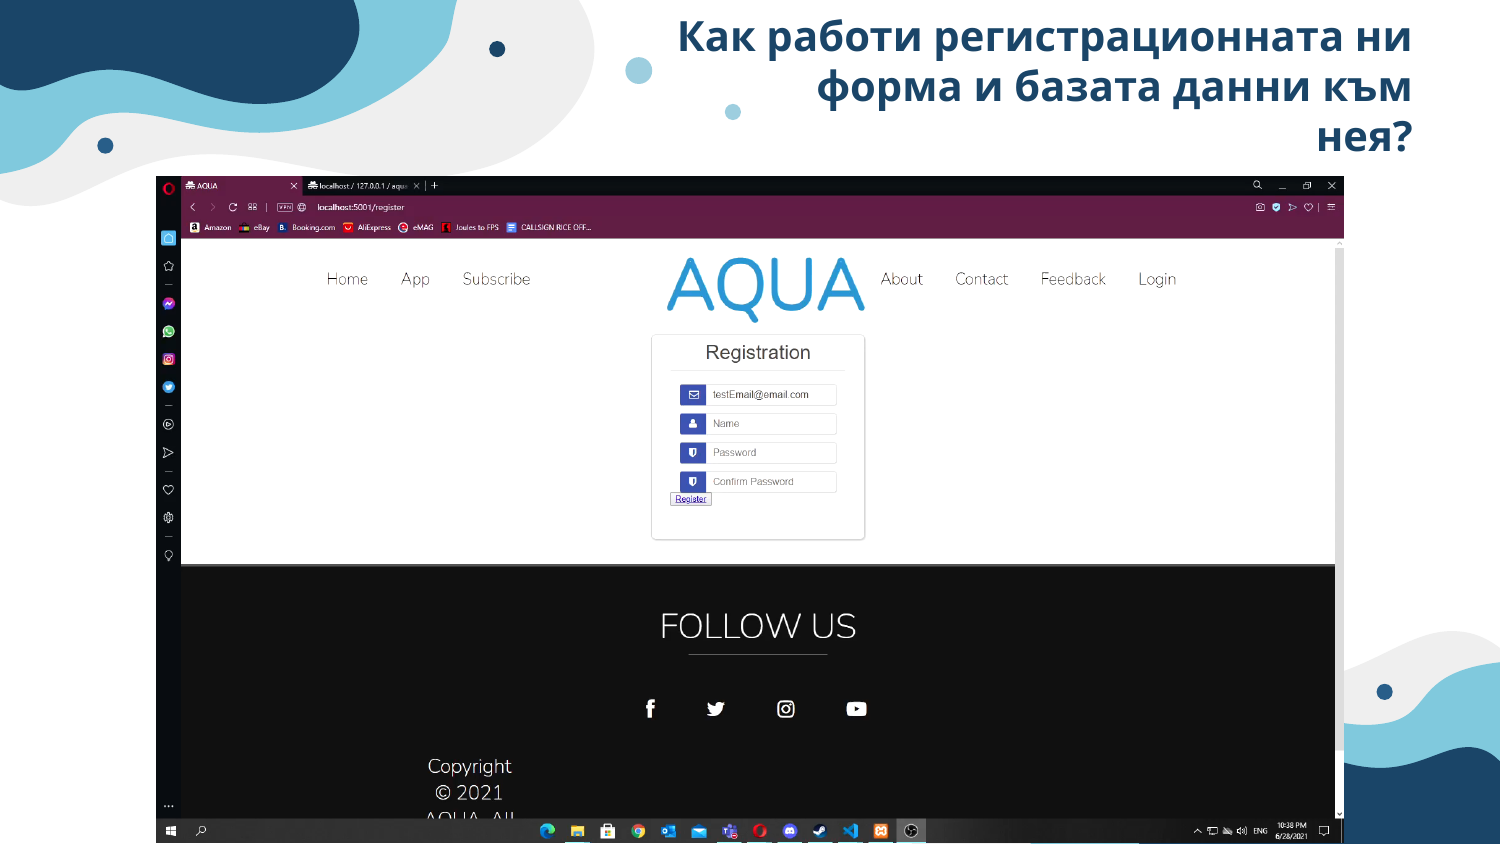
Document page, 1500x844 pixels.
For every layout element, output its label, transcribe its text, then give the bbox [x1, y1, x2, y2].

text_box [155, 175, 1345, 844]
subtitle Как работи регистрационната ни форма и базата данни към нея? [623, 26, 1429, 144]
